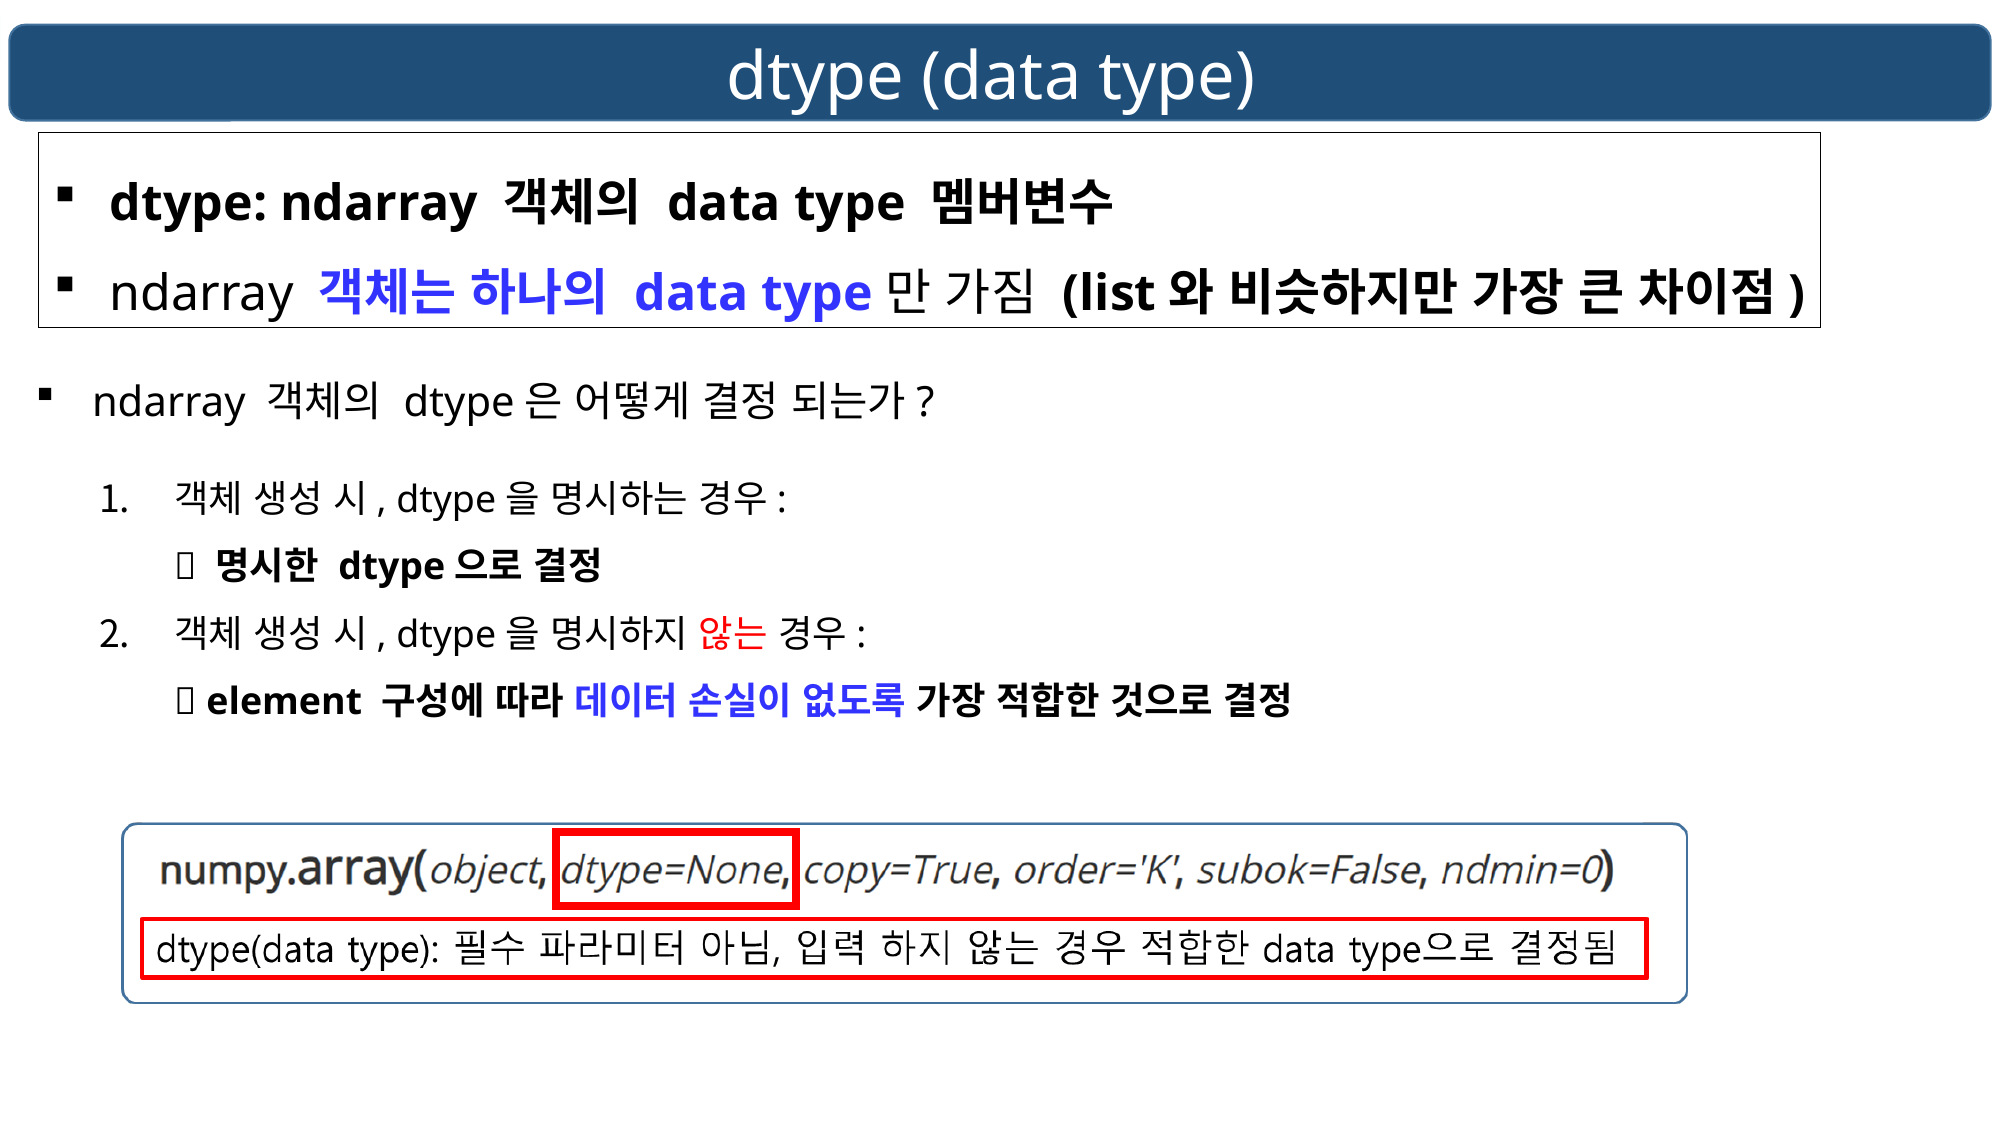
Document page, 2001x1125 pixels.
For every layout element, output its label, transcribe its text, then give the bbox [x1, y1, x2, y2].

picture [120, 807, 1688, 1004]
text_box 객체 생성 시, dtype을 명시하는 경우:  명시한 dtype으로 결정 객체 생성 시, dtype을 명시하지 않는 경우:  element 구성에 따라 데이터 손실이 없도록 가장 적합한 것으로 결정 [42, 444, 1844, 730]
text_box ndarray 객체의 dtype은 어떻게 결정 되는가? [20, 341, 1794, 432]
text_box dtype: ndarray 객체의 data type 멤버변수 ndarray 객체는 하나의 data type만 가짐 (list와 비슷하지만 가장 큰 차이점) [38, 132, 1821, 328]
text_box dtype (data type) [8, 23, 1992, 122]
